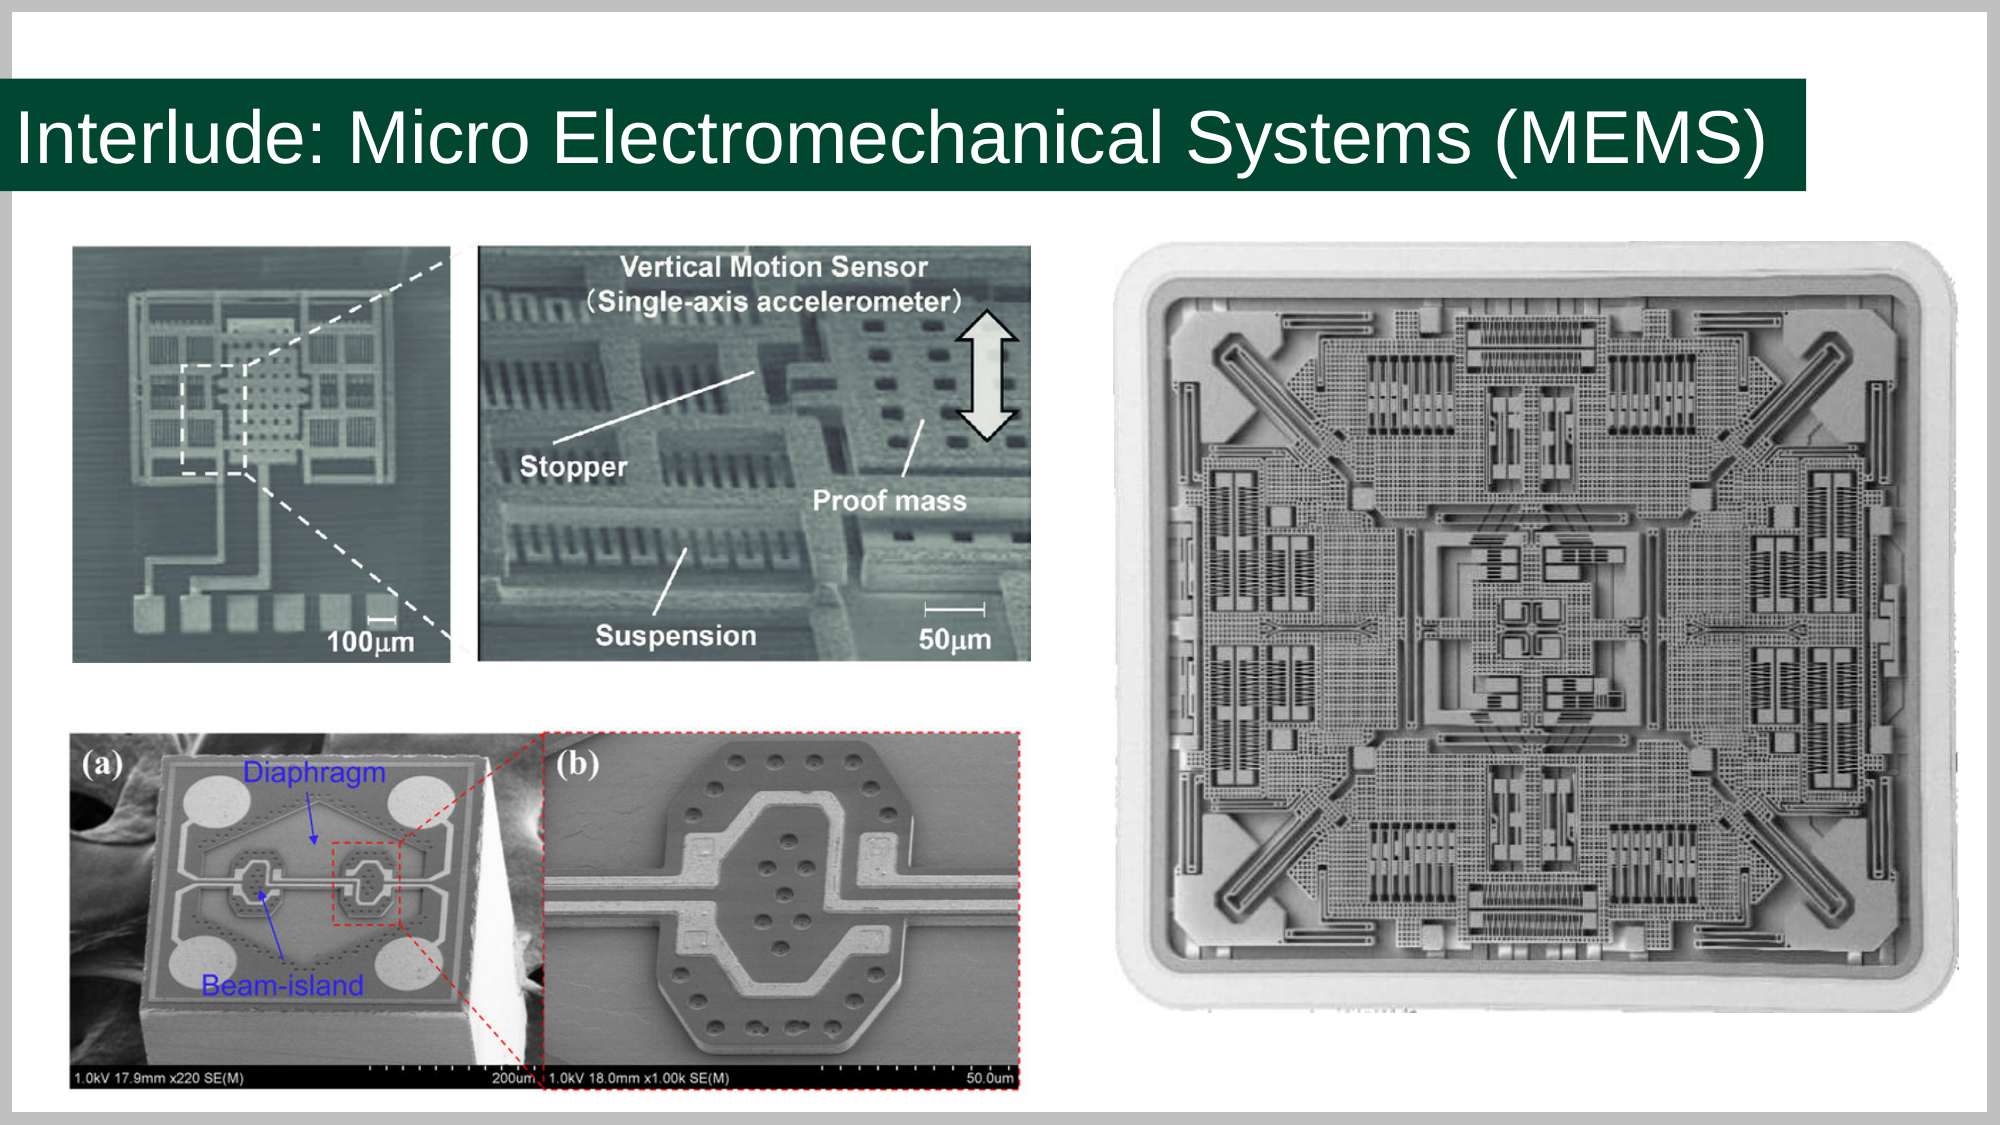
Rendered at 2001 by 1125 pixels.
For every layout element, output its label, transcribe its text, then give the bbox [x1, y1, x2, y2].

picture [1113, 241, 1959, 1013]
text_box [0, 0, 2000, 1125]
text_box [0, 78, 1807, 84]
picture [72, 241, 1031, 664]
picture [58, 726, 1031, 1095]
text_box Interlude: Micro Electromechanical Systems (MEMS) [0, 84, 1807, 184]
text_box [0, 184, 1807, 192]
